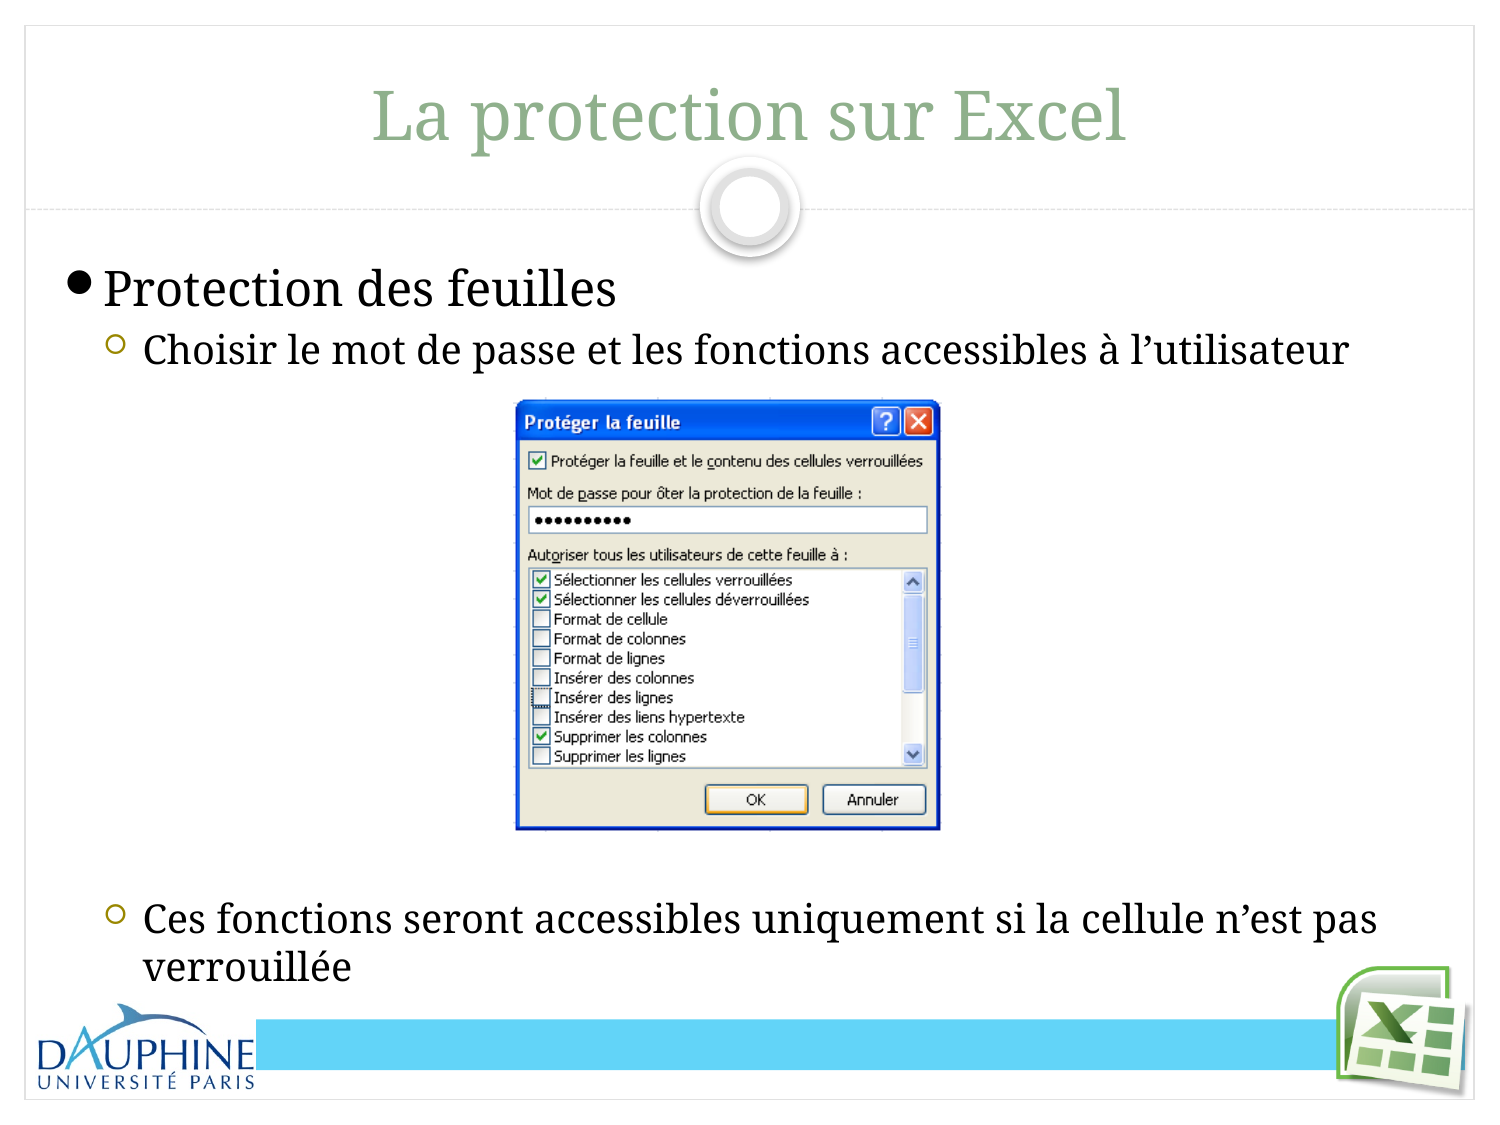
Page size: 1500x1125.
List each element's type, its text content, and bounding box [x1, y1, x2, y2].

title La protection sur Excel [49, 37, 1450, 162]
picture [513, 396, 942, 833]
picture [35, 1001, 256, 1090]
picture [1324, 949, 1477, 1102]
list Protection des feuilles Choisir le mot de passe et les fonctions accessibles à l’utilisateur Ces fonctions seront accessibles uniquement si la cellule n’est pas verrouillée [49, 250, 1445, 1001]
